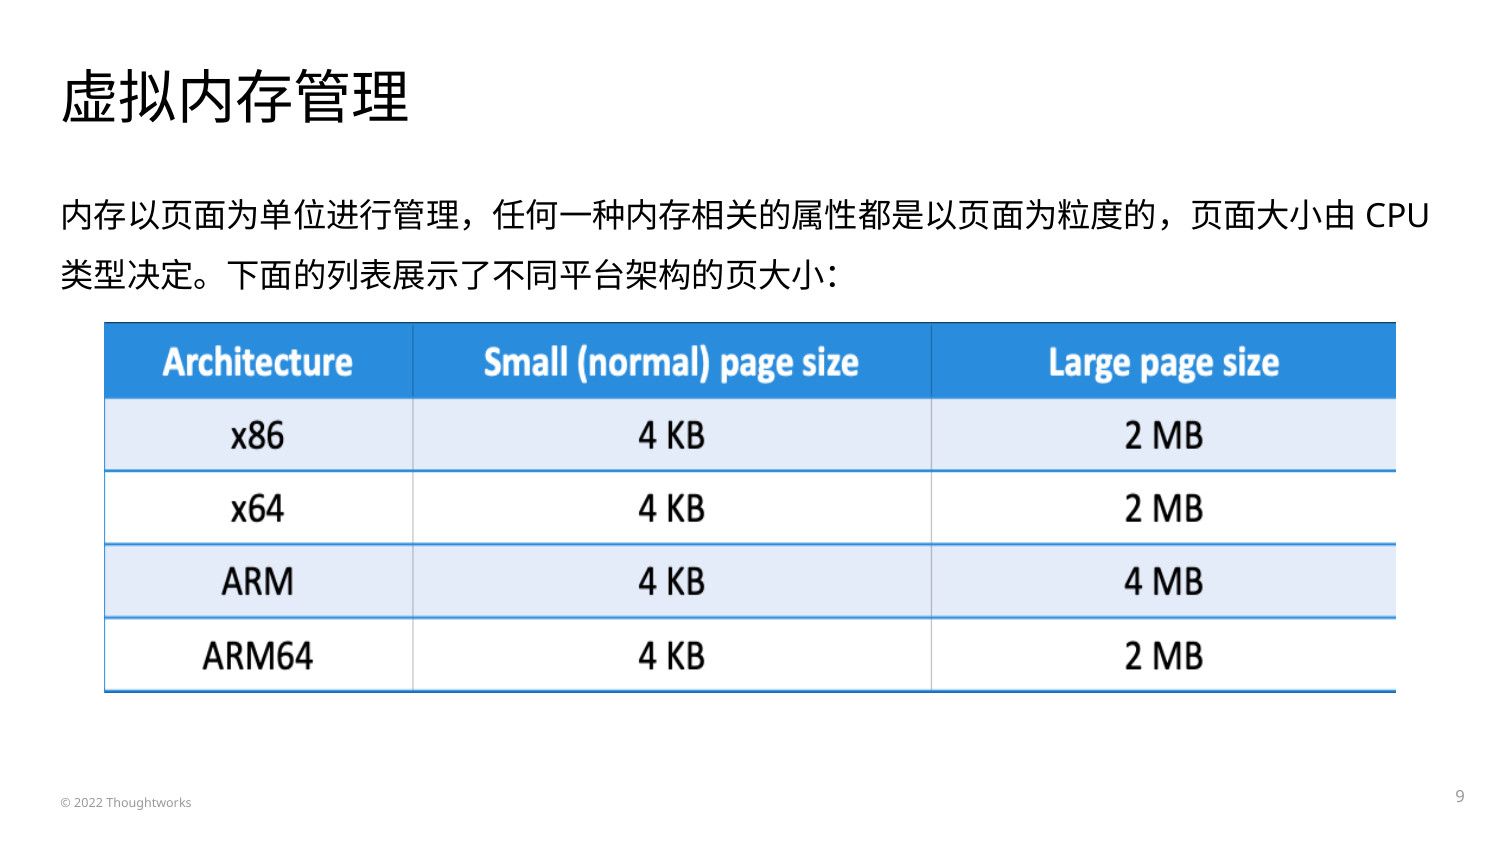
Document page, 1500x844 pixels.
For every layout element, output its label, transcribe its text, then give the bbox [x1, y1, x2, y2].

slide_number ‹#› [1389, 764, 1480, 830]
list 内存以页面为单位进行管理，任何一种内存相关的属性都是以页面为粒度的，页面大小由CPU类型决定。下面的列表展示了不同平台架构的页大小： [60, 174, 1440, 736]
title 虚拟内存管理 [60, 60, 1440, 154]
picture [103, 321, 1396, 693]
